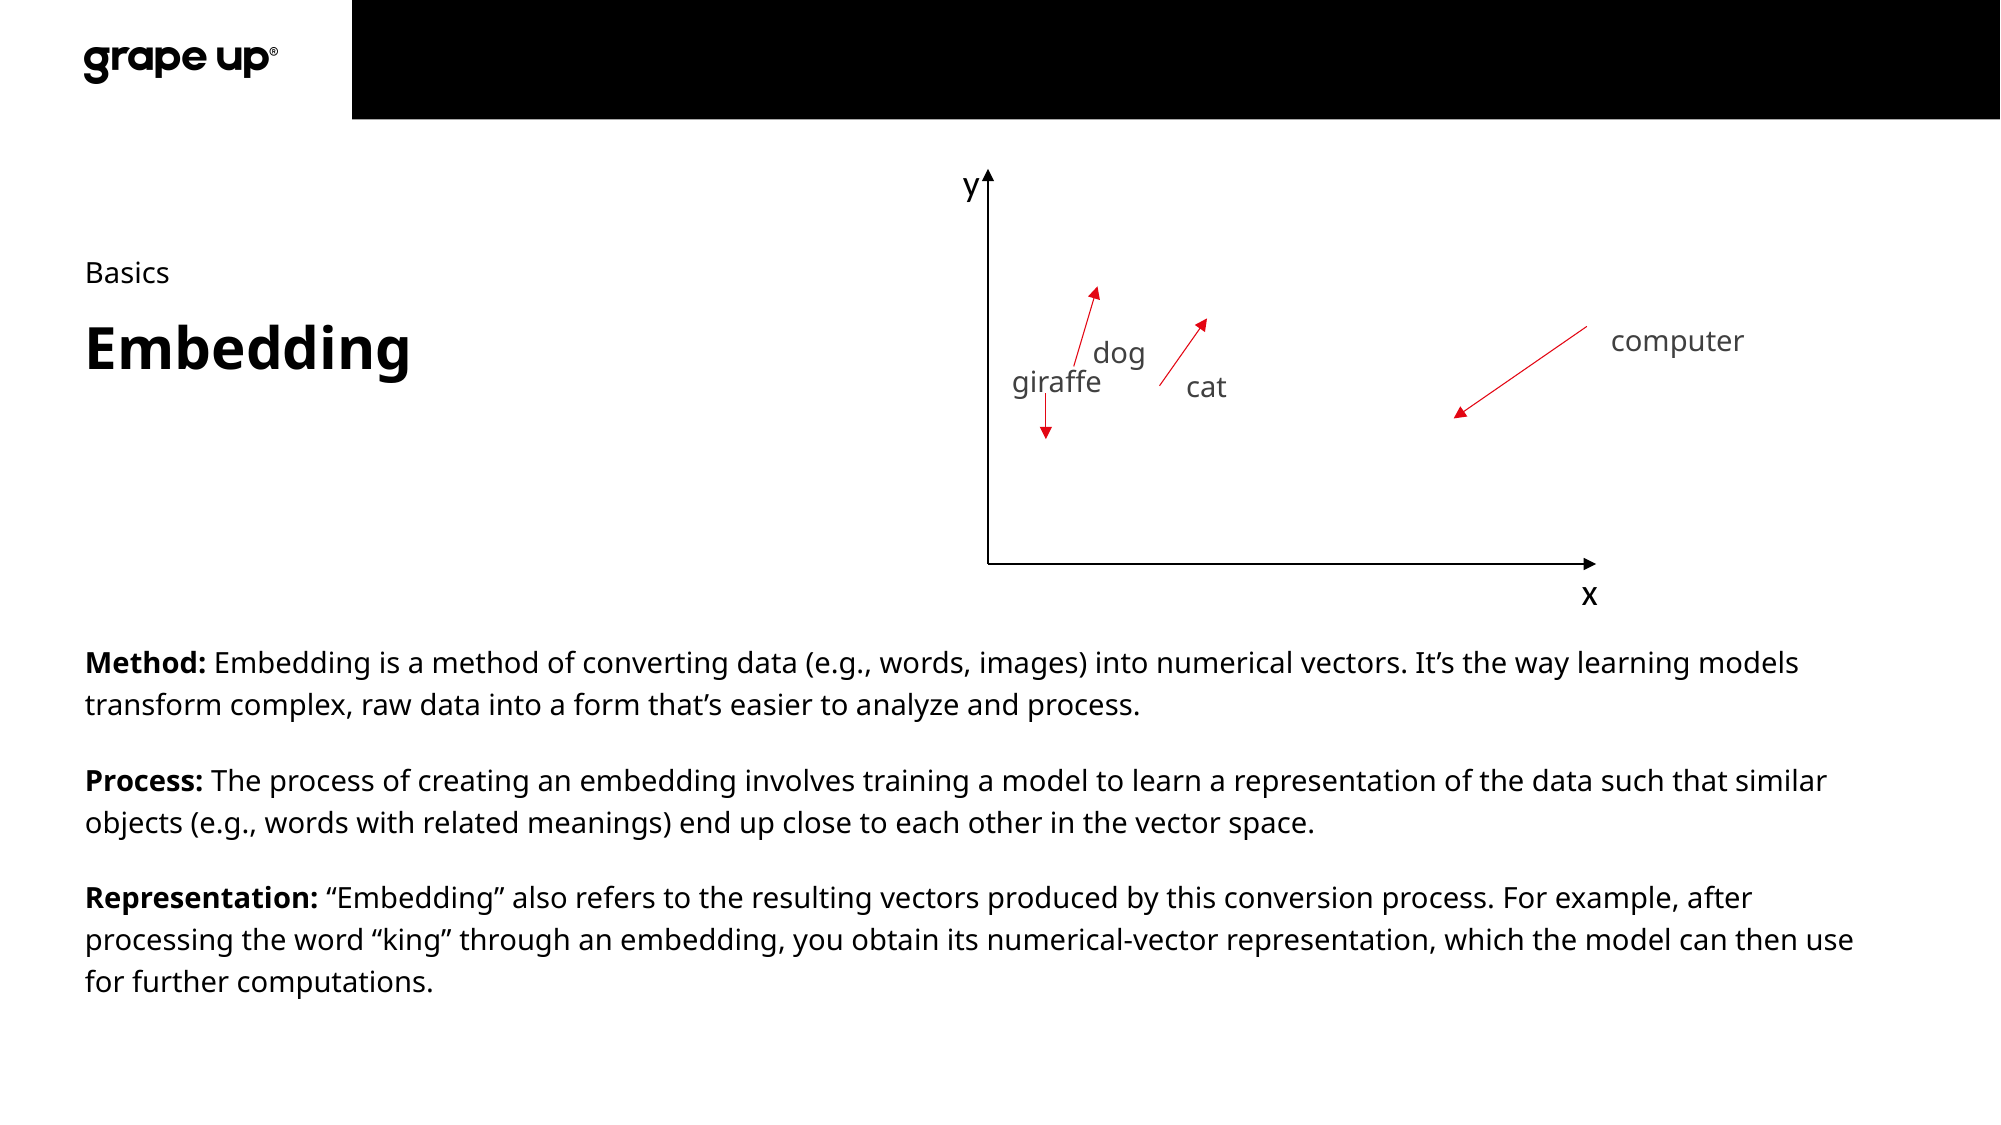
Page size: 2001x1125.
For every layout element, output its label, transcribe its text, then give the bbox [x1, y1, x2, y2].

title Embedding [84, 317, 867, 401]
list Basics [84, 239, 948, 289]
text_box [948, 151, 1792, 609]
list Method: Embedding is a method of converting data (e.g., words, images) into numerical vectors. It’s the way learning models transform complex, raw data into a form that’s easier to analyze and process. Process: The process of creating an embedding involves training a model to learn a representation of the data such that similar objects (e.g., words with related meanings) end up close to each other in the vector space. Representation: “Embedding” also refers to the resulting vectors produced by this conversion process. For example, after processing the word “king” through an embedding, you obtain its numerical-vector representation, which the model can then use for further computations. [84, 630, 1869, 1043]
picture [84, 47, 278, 84]
